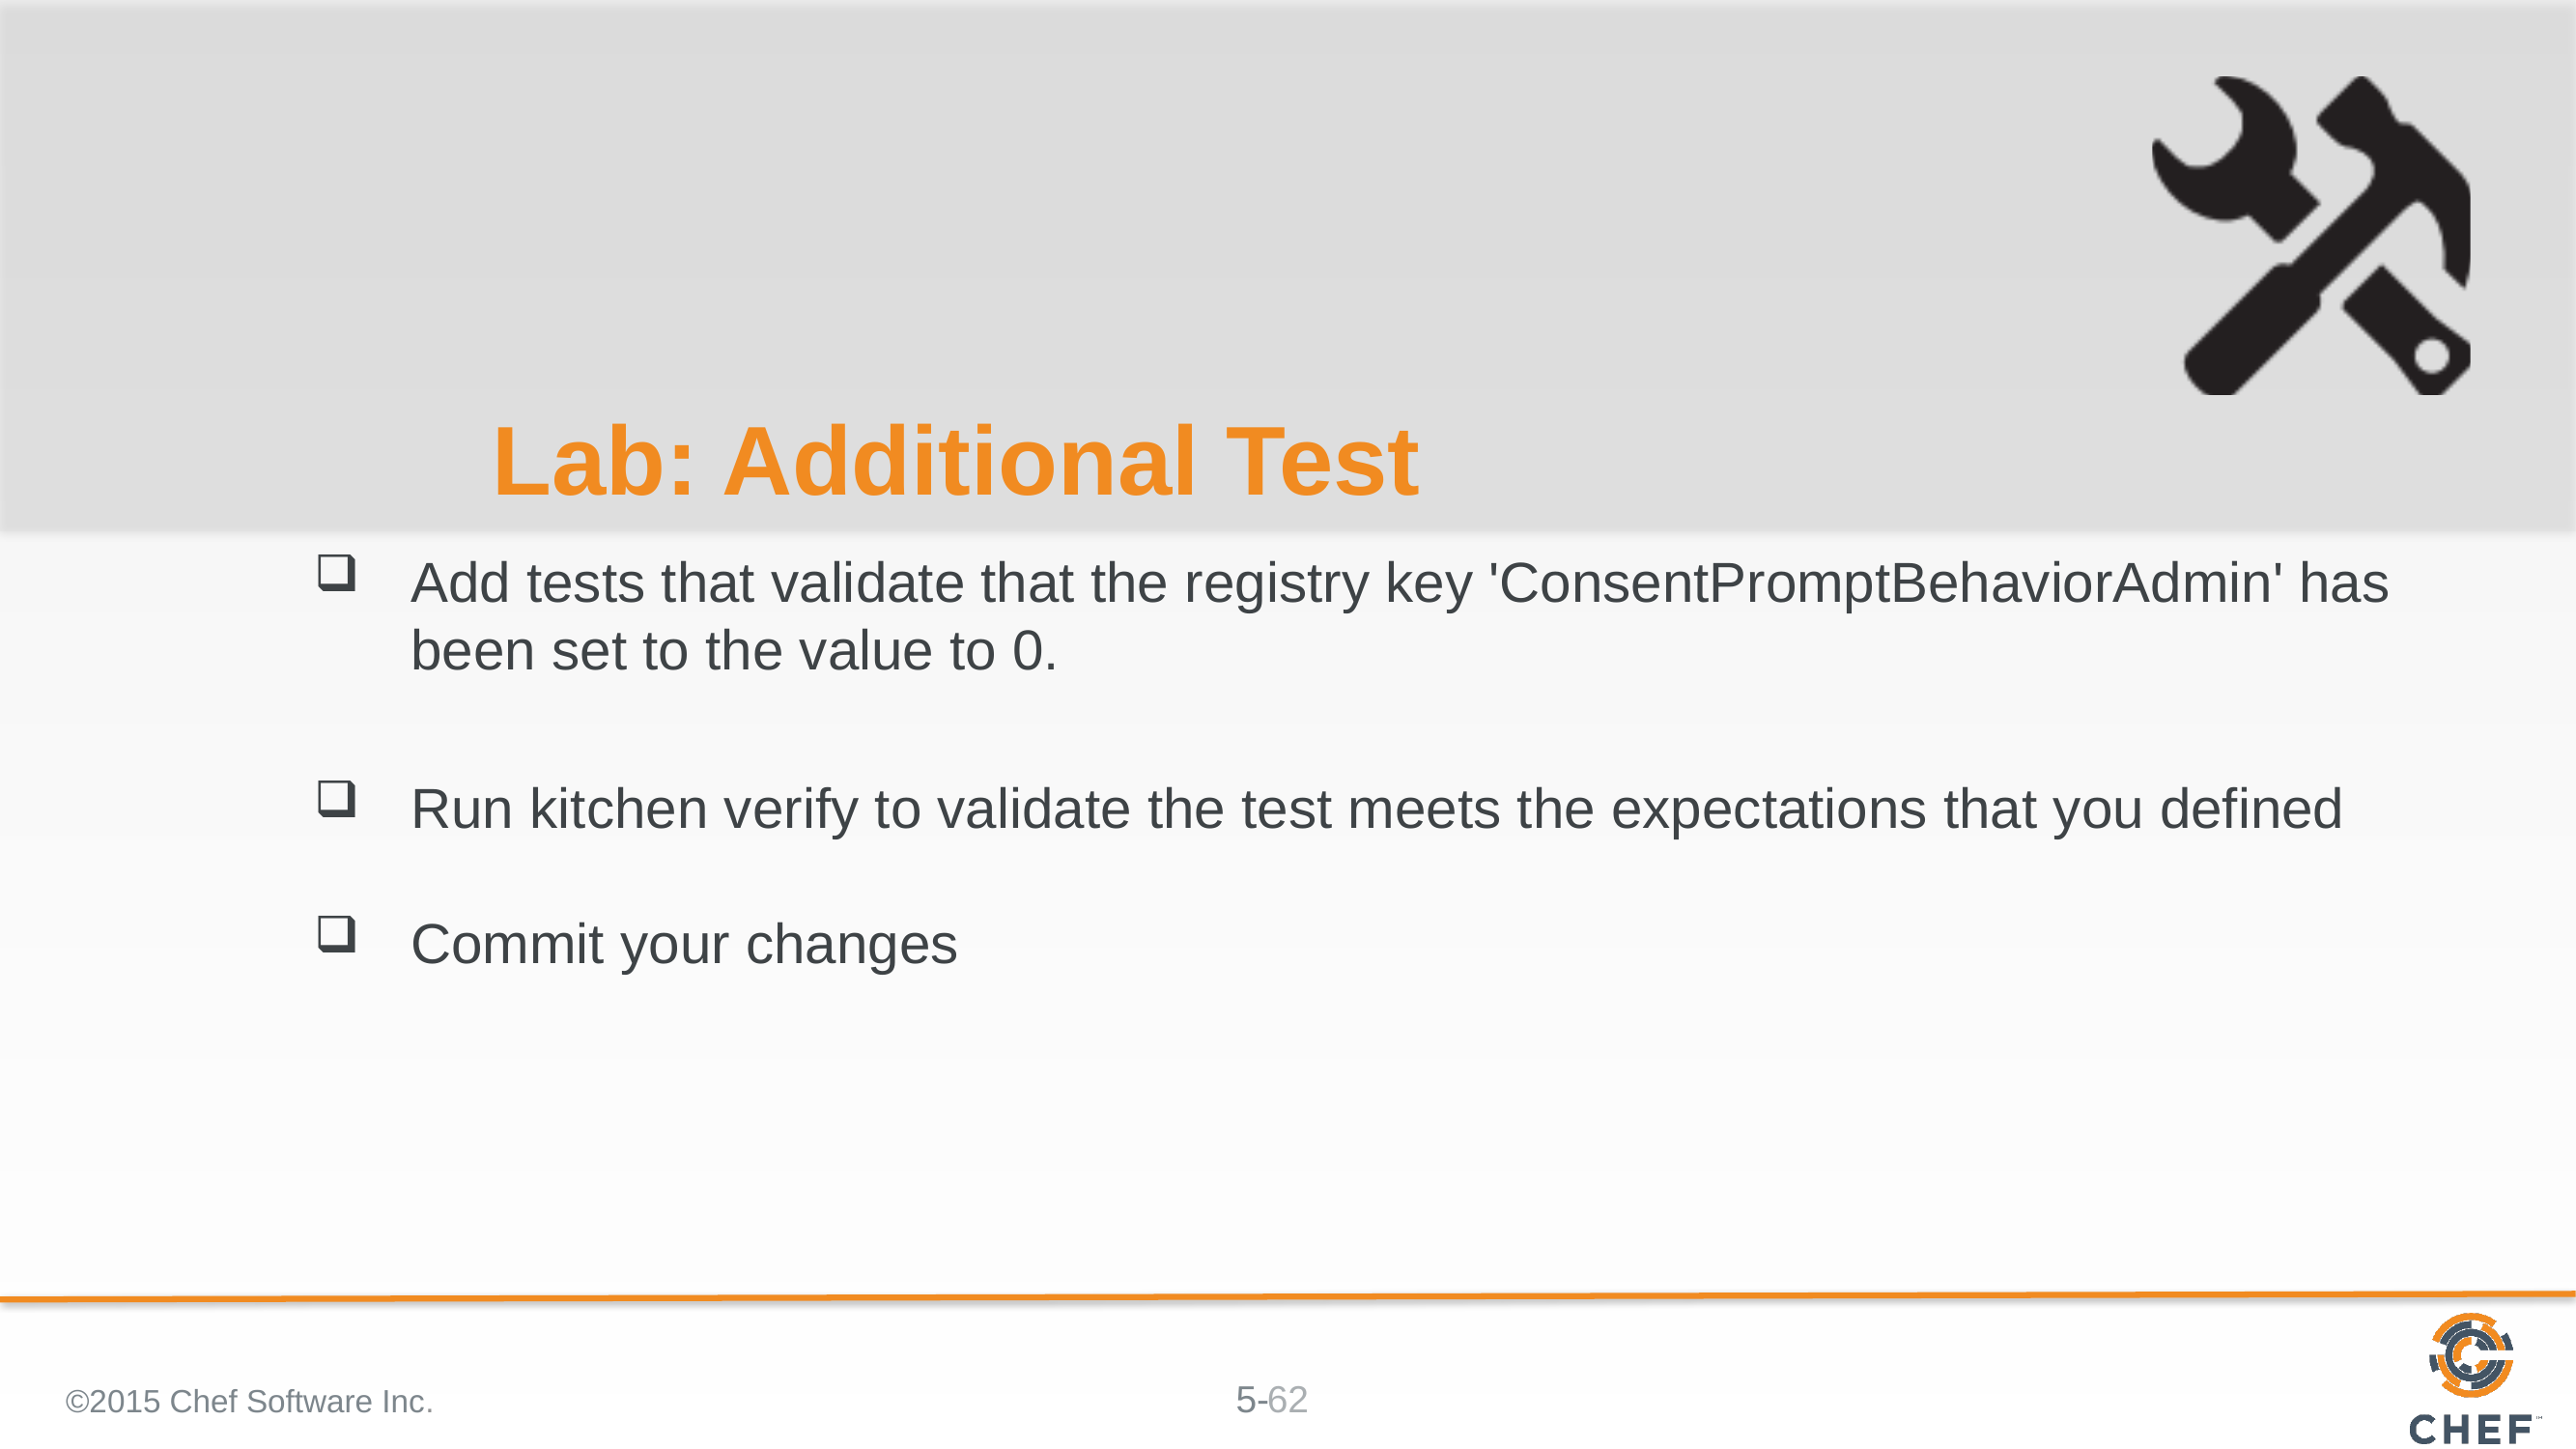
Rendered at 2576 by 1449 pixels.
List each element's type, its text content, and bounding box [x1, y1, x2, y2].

picture [2399, 1297, 2550, 1449]
title Lab: Additional Test [477, 395, 2217, 531]
footer ©2015 Chef Software Inc. [51, 1359, 952, 1440]
subtitle Add tests that validate that the registry key 'ConsentPromptBehaviorAdmin' has been set to the value to 0. Run kitchen verify to validate the test meets the expectations that you defined Commit your changes [299, 531, 2425, 1219]
text_box [45, 1219, 2534, 1395]
slide_number 62 [998, 1359, 1578, 1437]
